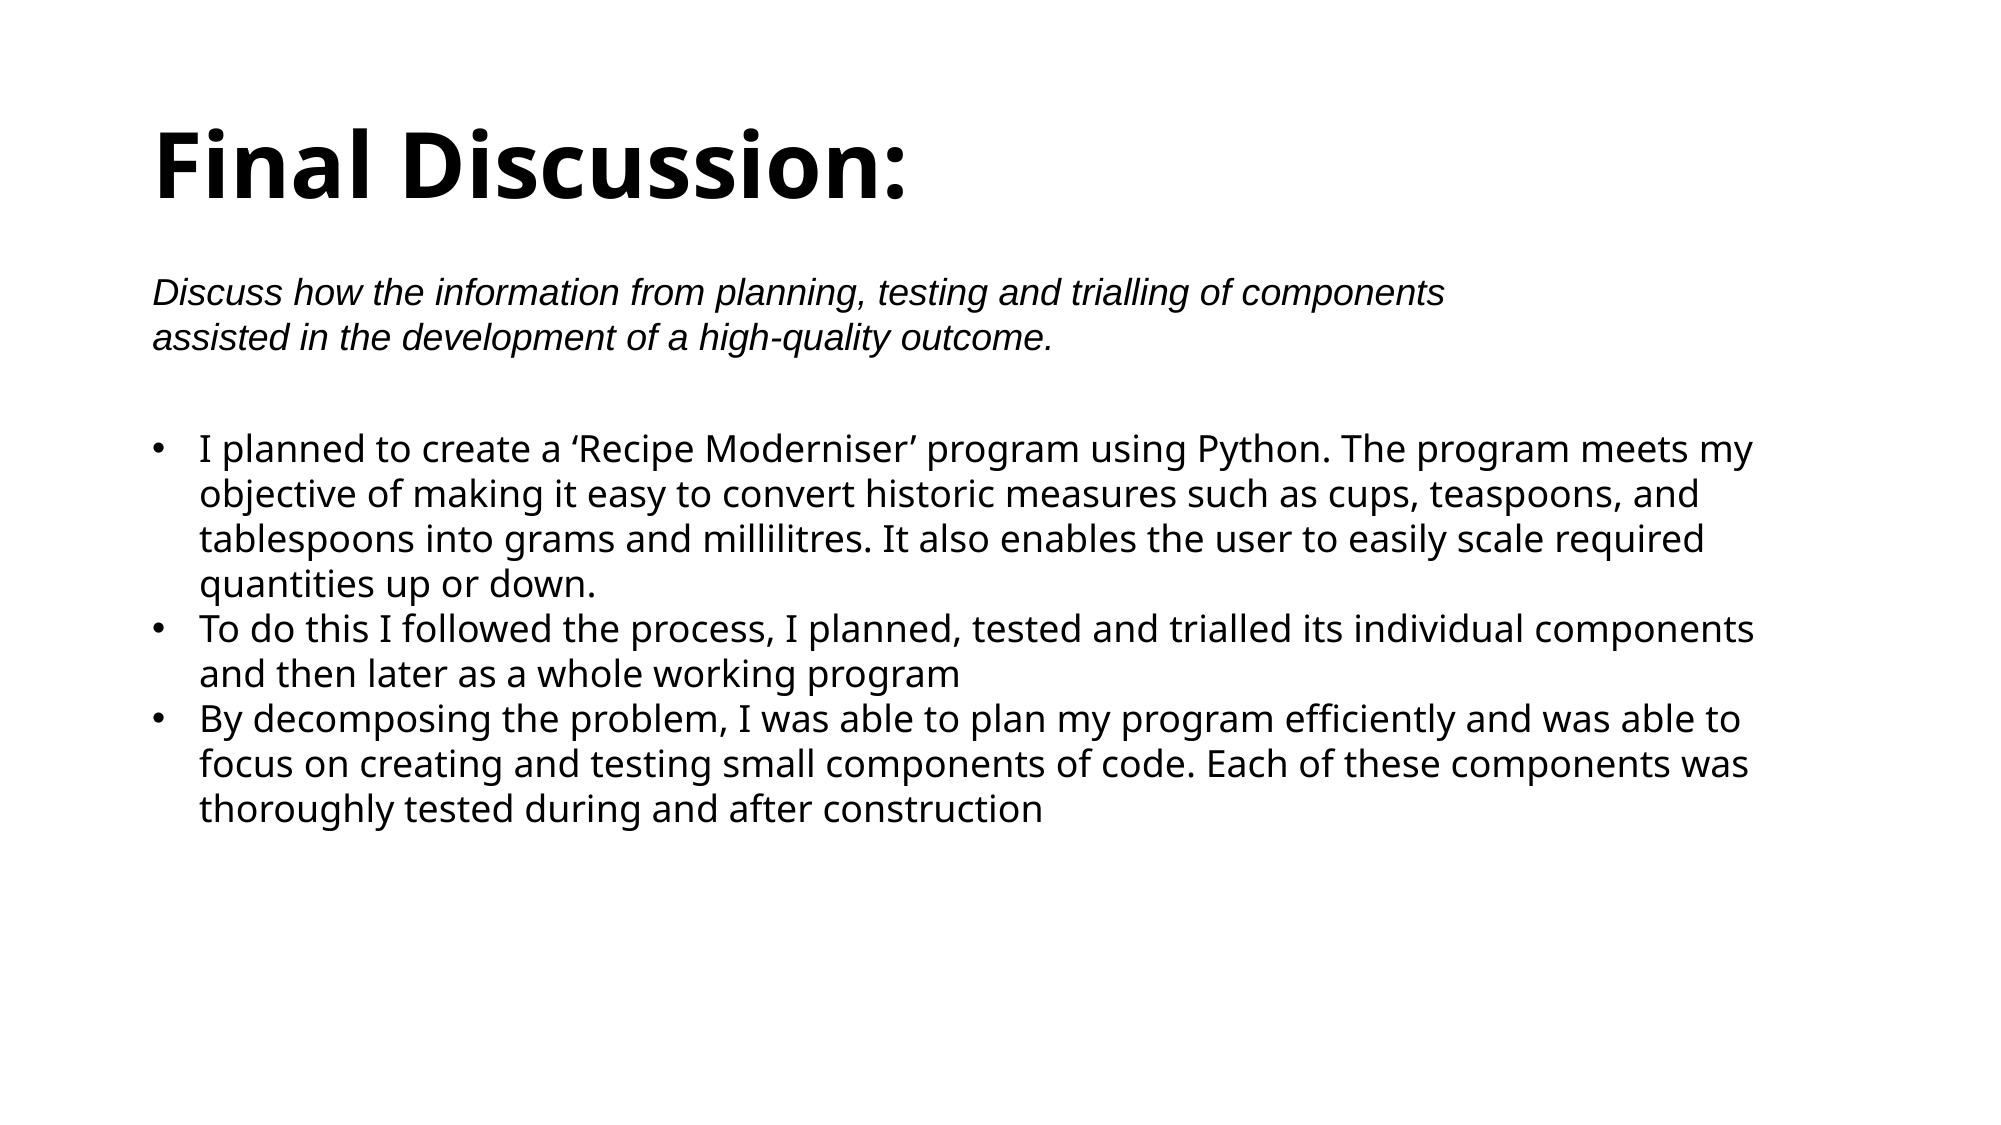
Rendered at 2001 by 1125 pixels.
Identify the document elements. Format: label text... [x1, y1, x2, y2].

text_box I planned to create a ‘Recipe Moderniser’ program using Python. The program meets my objective of making it easy to convert historic measures such as cups, teaspoons, and tablespoons into grams and millilitres. It also enables the user to easily scale required quantities up or down. To do this I followed the process, I planned, tested and trialled its individual components and then later as a whole working program By decomposing the problem, I was able to plan my program efficiently and was able to focus on creating and testing small components of code. Each of these components was thoroughly tested during and after construction [137, 417, 1775, 838]
title Final Discussion: [137, 59, 1863, 278]
text_box Discuss how the information from planning, testing and trialling of components assisted in the development of a high-quality outcome. [137, 260, 1508, 366]
